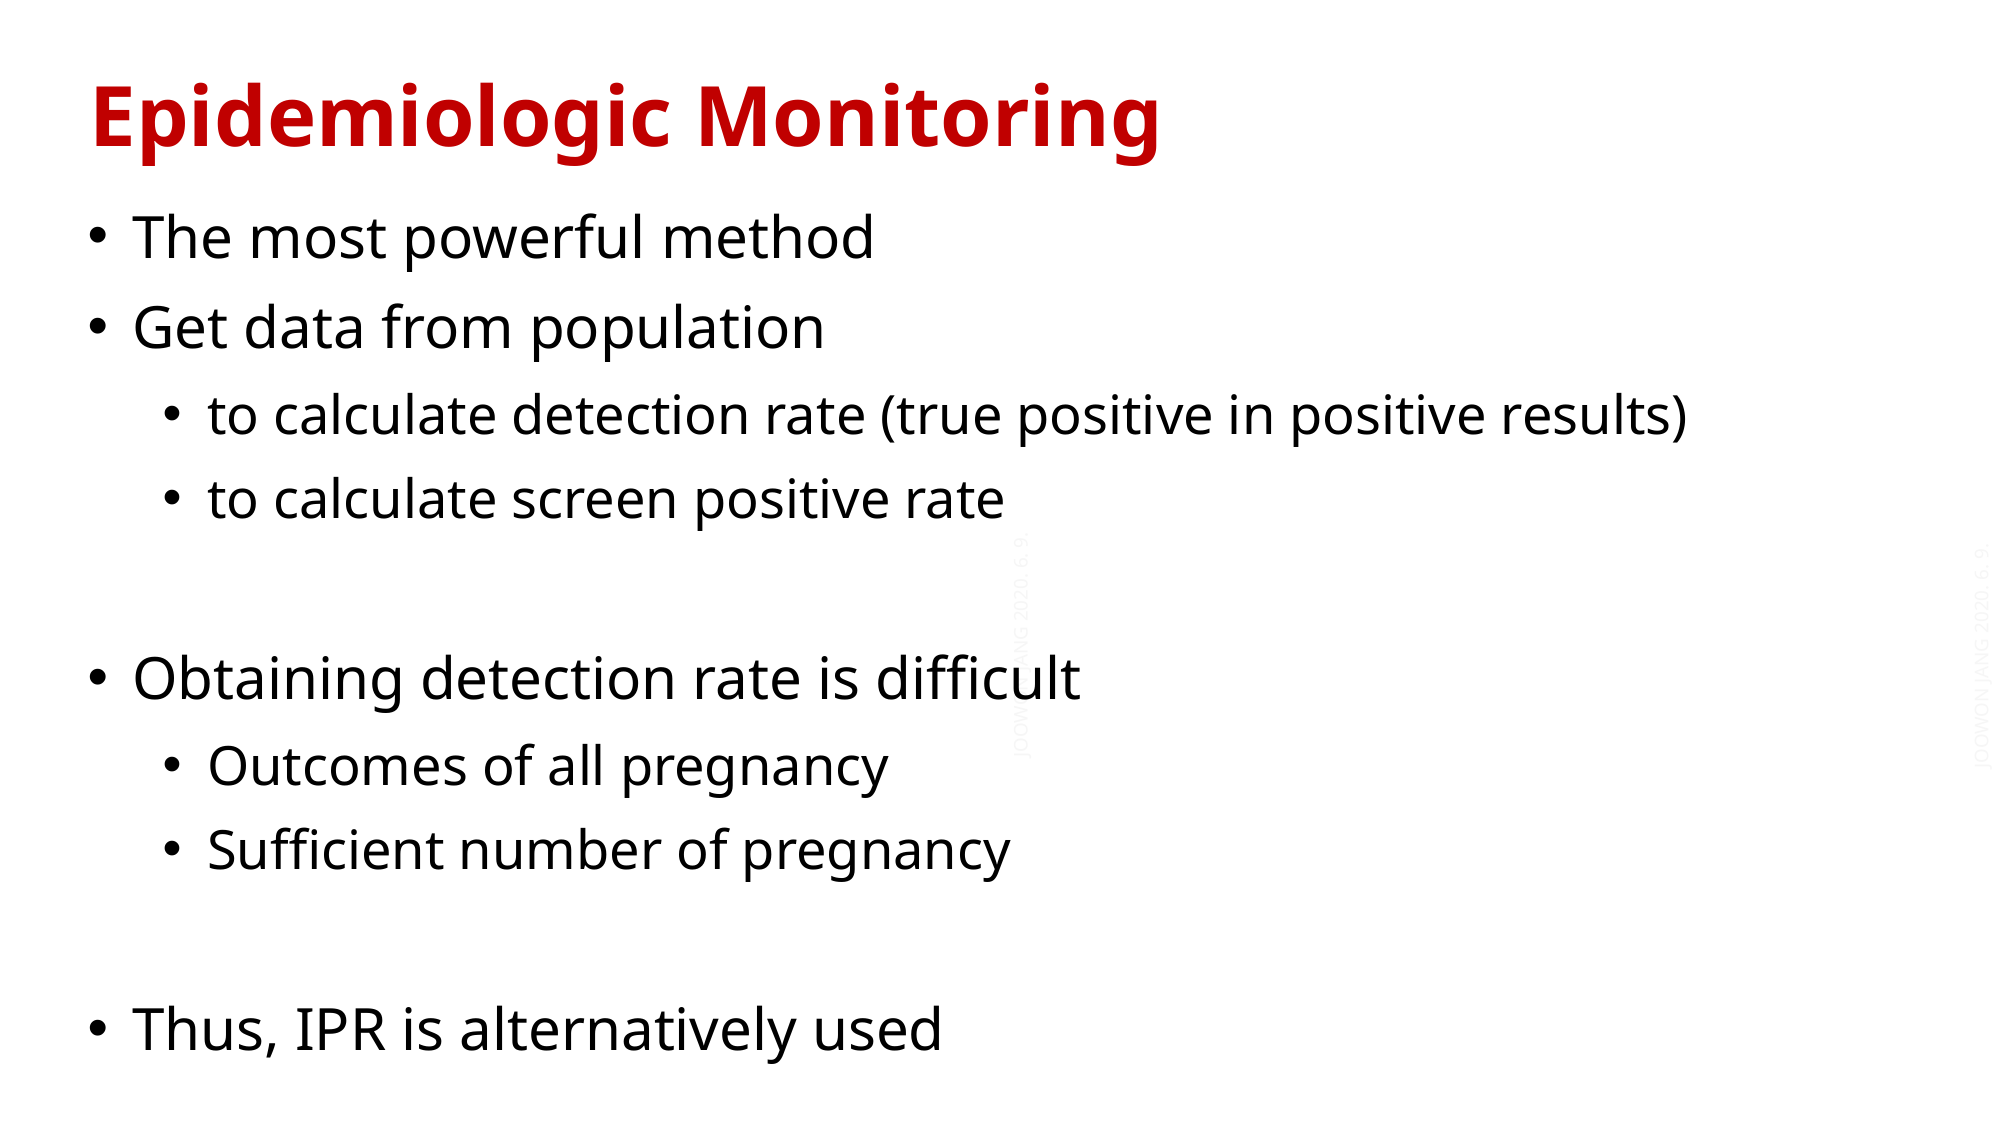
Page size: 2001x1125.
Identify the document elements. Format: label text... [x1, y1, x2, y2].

text_box The most powerful method Get data from population to calculate detection rate (true positive in positive results) to calculate screen positive rate Obtaining detection rate is difficult Outcomes of all pregnancy Sufficient number of pregnancy Thus, IPR is alternatively used [72, 171, 1704, 1070]
text_box Epidemiologic Monitoring [0, 55, 2000, 170]
